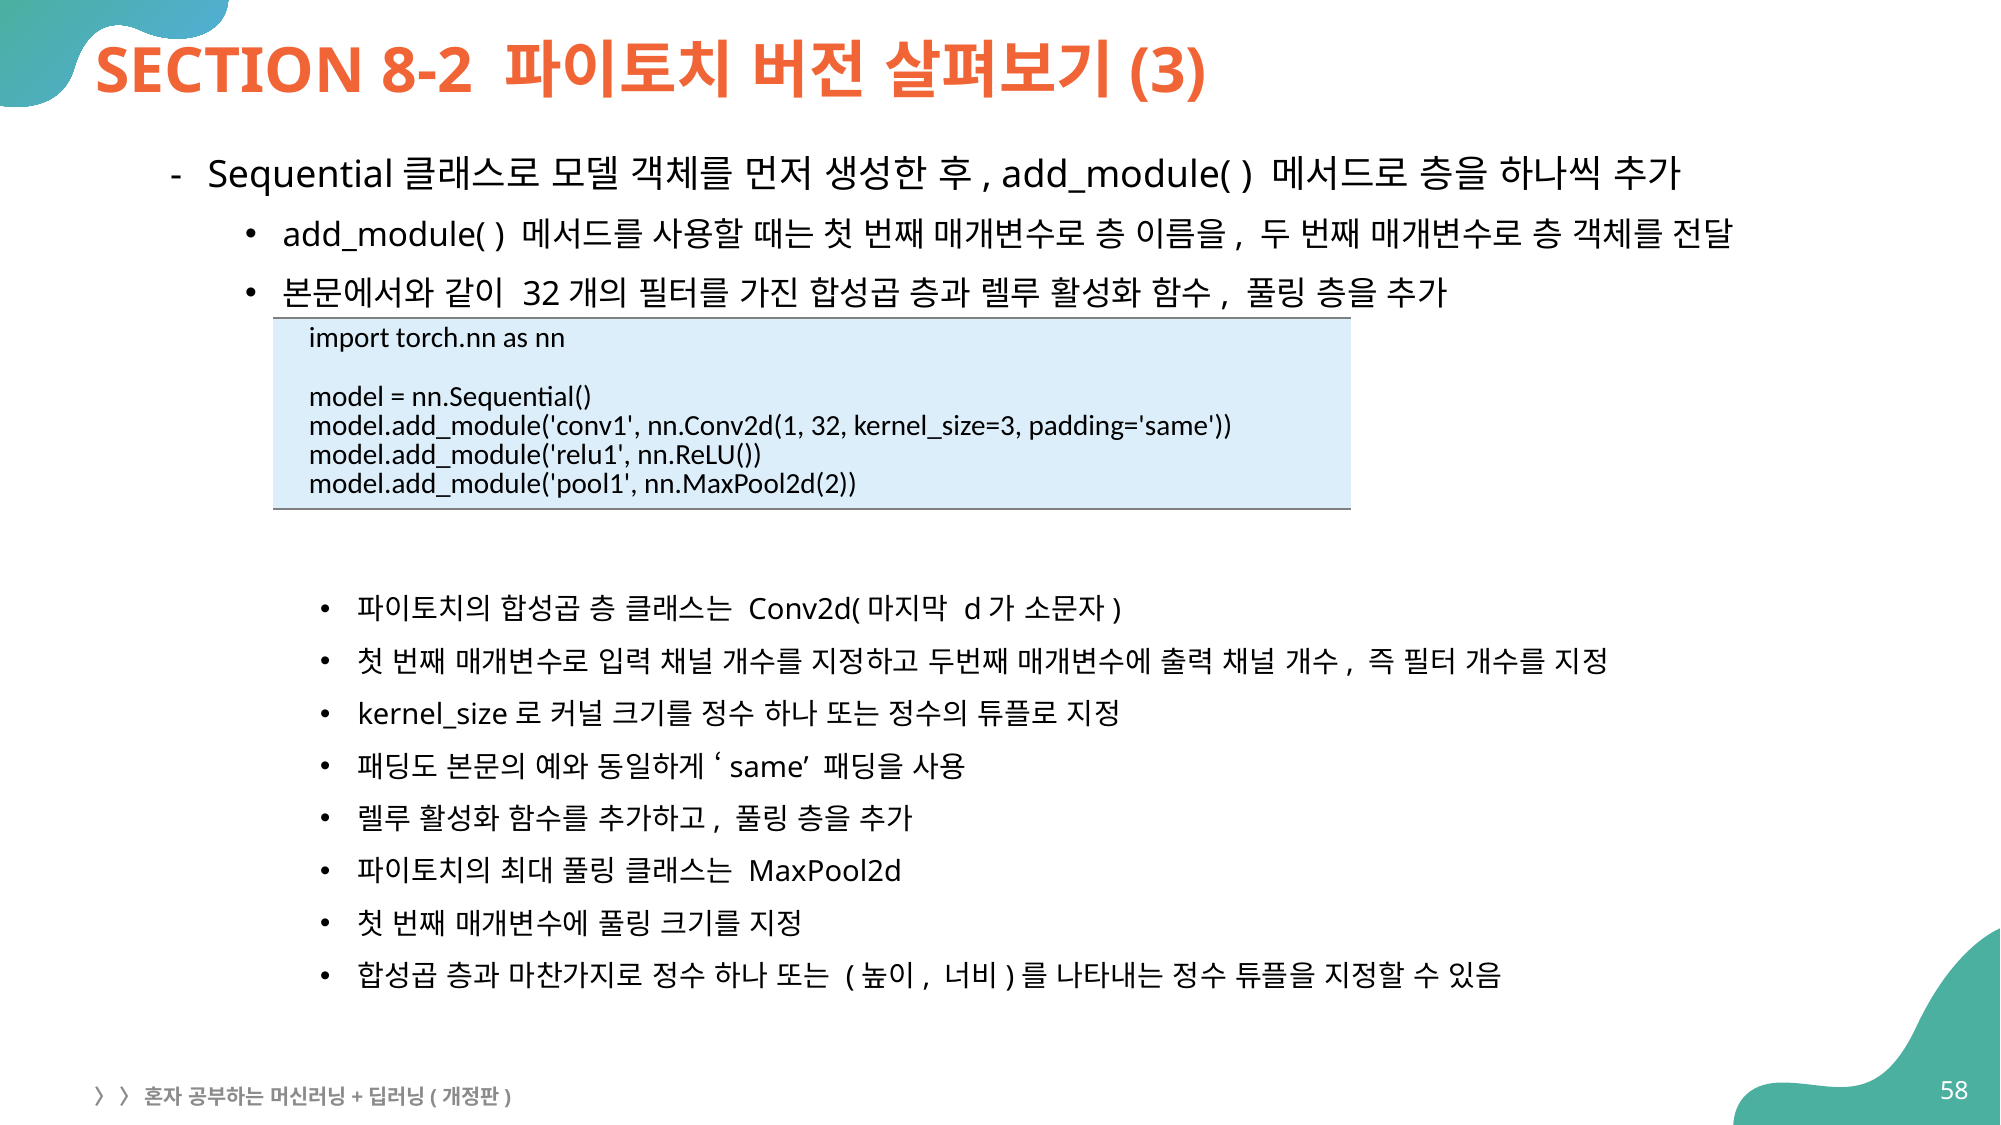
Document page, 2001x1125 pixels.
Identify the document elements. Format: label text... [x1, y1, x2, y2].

title SECTION 8-2 파이토치 버전 살펴보기(3) [79, 17, 1931, 128]
footer 〉 〉 혼자 공부하는 머신러닝+딥러닝(개정판) [79, 1078, 755, 1114]
slide_number 58 [1917, 1061, 1984, 1122]
list Sequential클래스로 모델 객체를 먼저 생성한 후, add_module( ) 메서드로 층을 하나씩 추가 add_module( ) 메서드를 사용할 때는 첫 번째 매개변수로 층 이름을, 두 번째 매개변수로 층 객체를 전달 본문에서와 같이 32개의 필터를 가진 합성곱 층과 렐루 활성화 함수, 풀링 층을 추가 파이토치의 합성곱 층 클래스는 Conv2d(마지막 d가 소문자) 첫 번째 매개변수로 입력 채널 개수를 지정하고 두번째 매개변수에 출력 채널 개수, 즉 필터 개수를 지정 kernel_size로 커널 크기를 정수 하나 또는 정수의 튜플로 지정 패딩도 본문의 예와 동일하게 ‘same’ 패딩을 사용 렐루 활성화 함수를 추가하고, 풀링 층을 추가 파이토치의 최대 풀링 클래스는 MaxPool2d 첫 번째 매개변수에 풀링 크기를 지정 합성곱 층과 마찬가지로 정수 하나 또는 (높이, 너비)를 나타내는 정수 튜플을 지정할 수 있음 [79, 133, 1869, 1028]
table_header import torch.nn as nn model = nn.Sequential() model.add_module('conv1', nn.Conv2d(1, 32, kernel_size=3, padding='same')) model.add_module('relu1', nn.ReLU()) model.add_module('pool1', nn.MaxPool2d(2)) [273, 319, 1351, 508]
